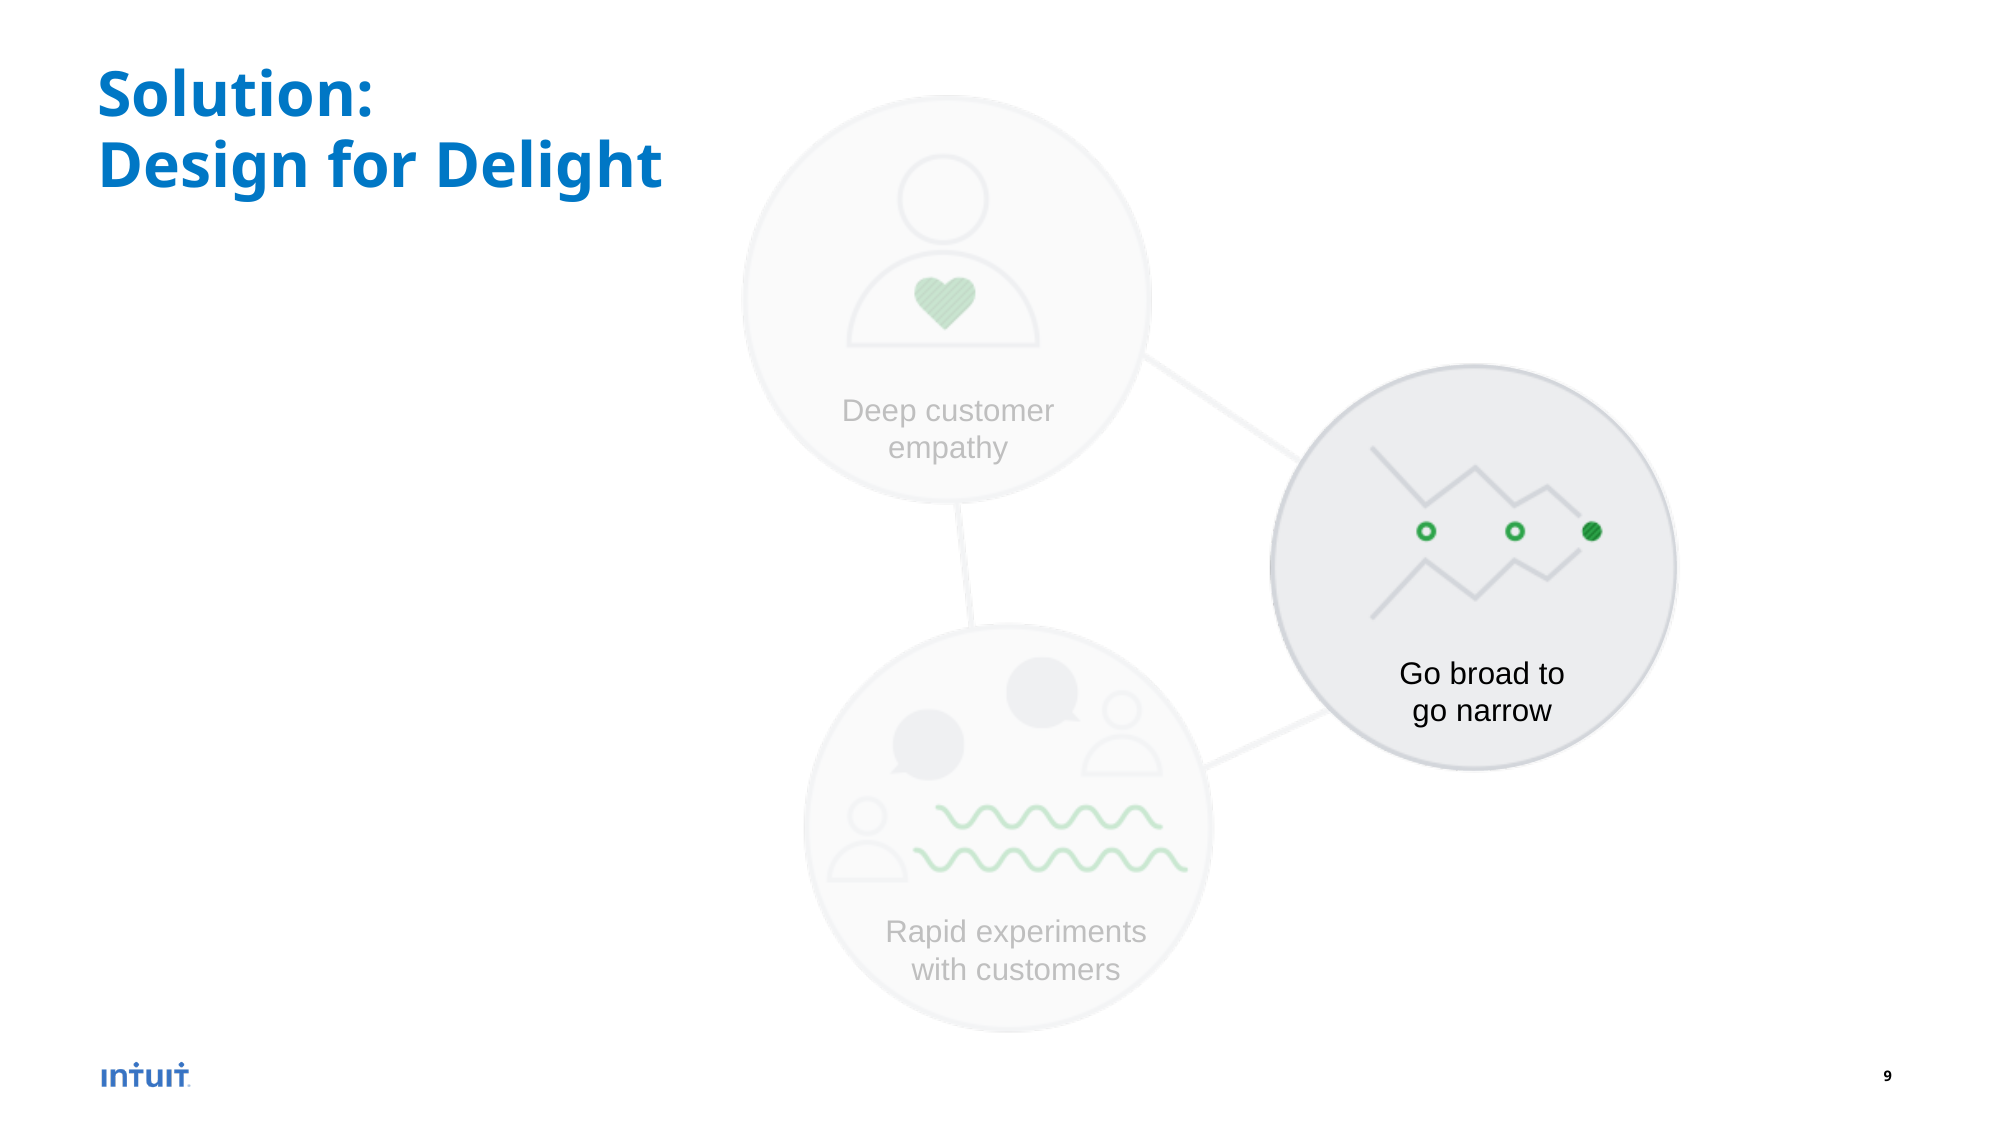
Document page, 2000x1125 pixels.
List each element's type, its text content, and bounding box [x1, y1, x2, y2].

text_box [706, 74, 1700, 1048]
title Solution: Design for Delight [82, 51, 1904, 142]
picture [736, 91, 1685, 1034]
picture [84, 1044, 207, 1104]
